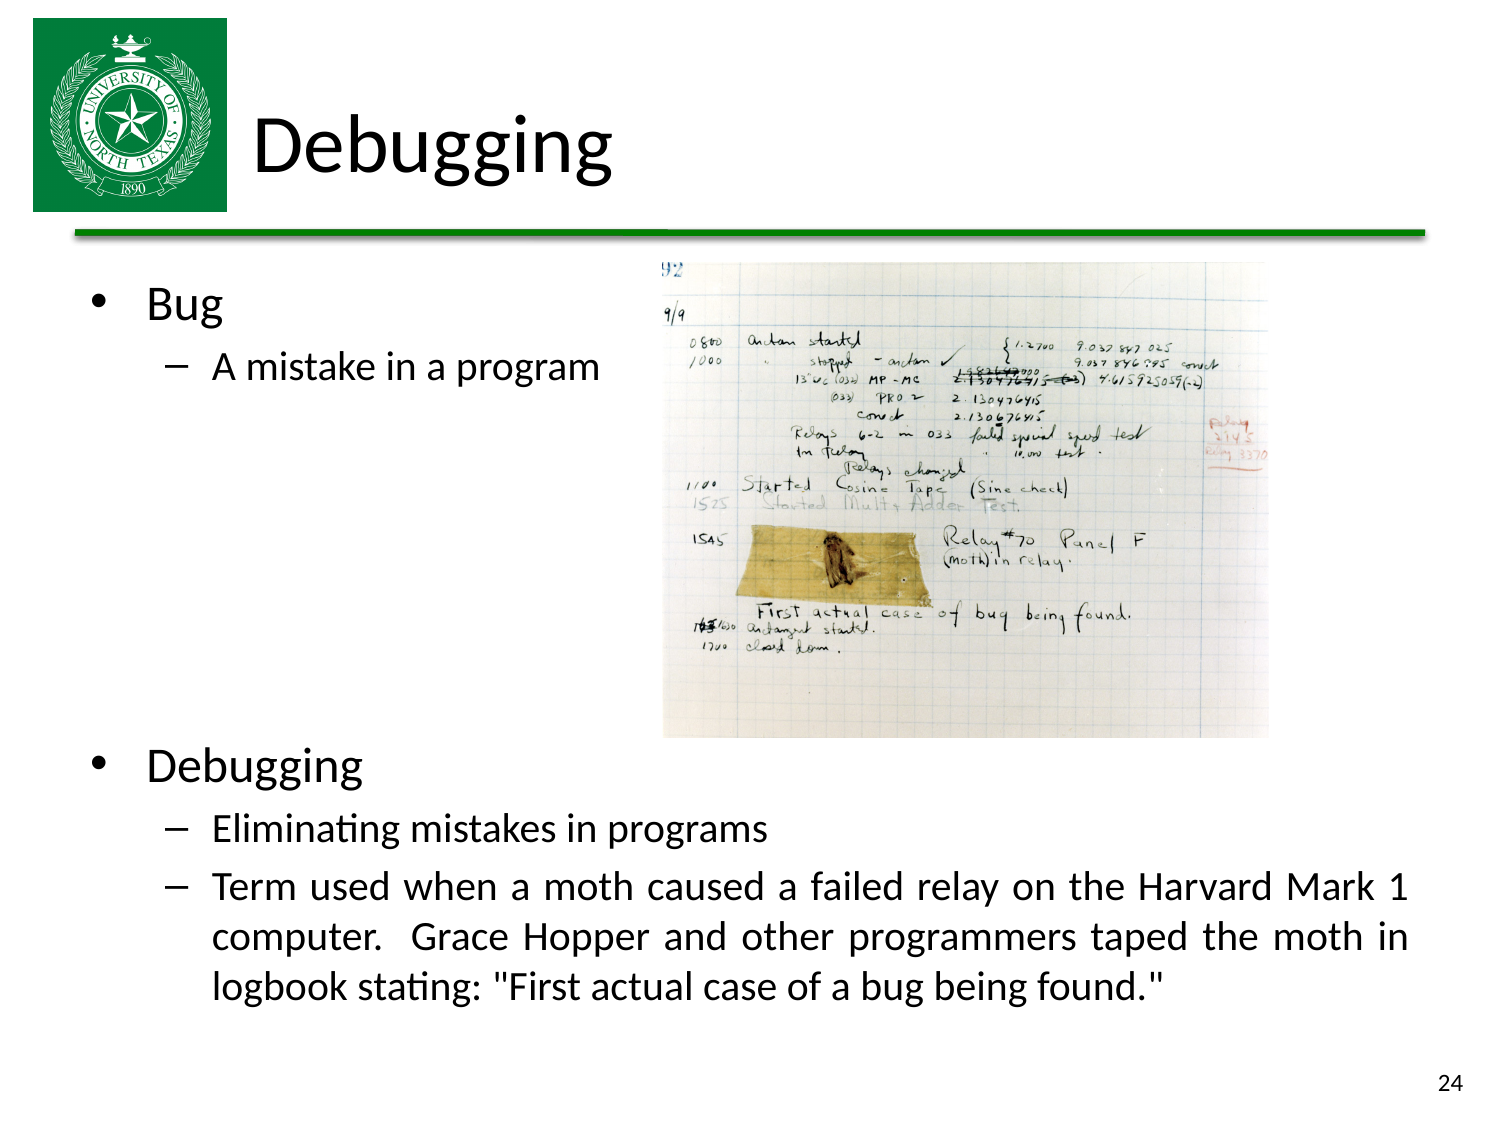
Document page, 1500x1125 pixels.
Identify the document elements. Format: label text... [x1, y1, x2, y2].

slide_number 24 [1418, 1051, 1479, 1112]
picture [662, 261, 1269, 739]
picture [33, 17, 228, 212]
list Bug A mistake in a program Debugging Eliminating mistakes in programs Term used when a moth caused a failed relay on the Harvard Mark 1 computer. Grace Hopper and other programmers taped the moth in logbook stating: "First actual case of a bug being found." [75, 262, 1425, 1052]
title Debugging [237, 45, 1479, 233]
